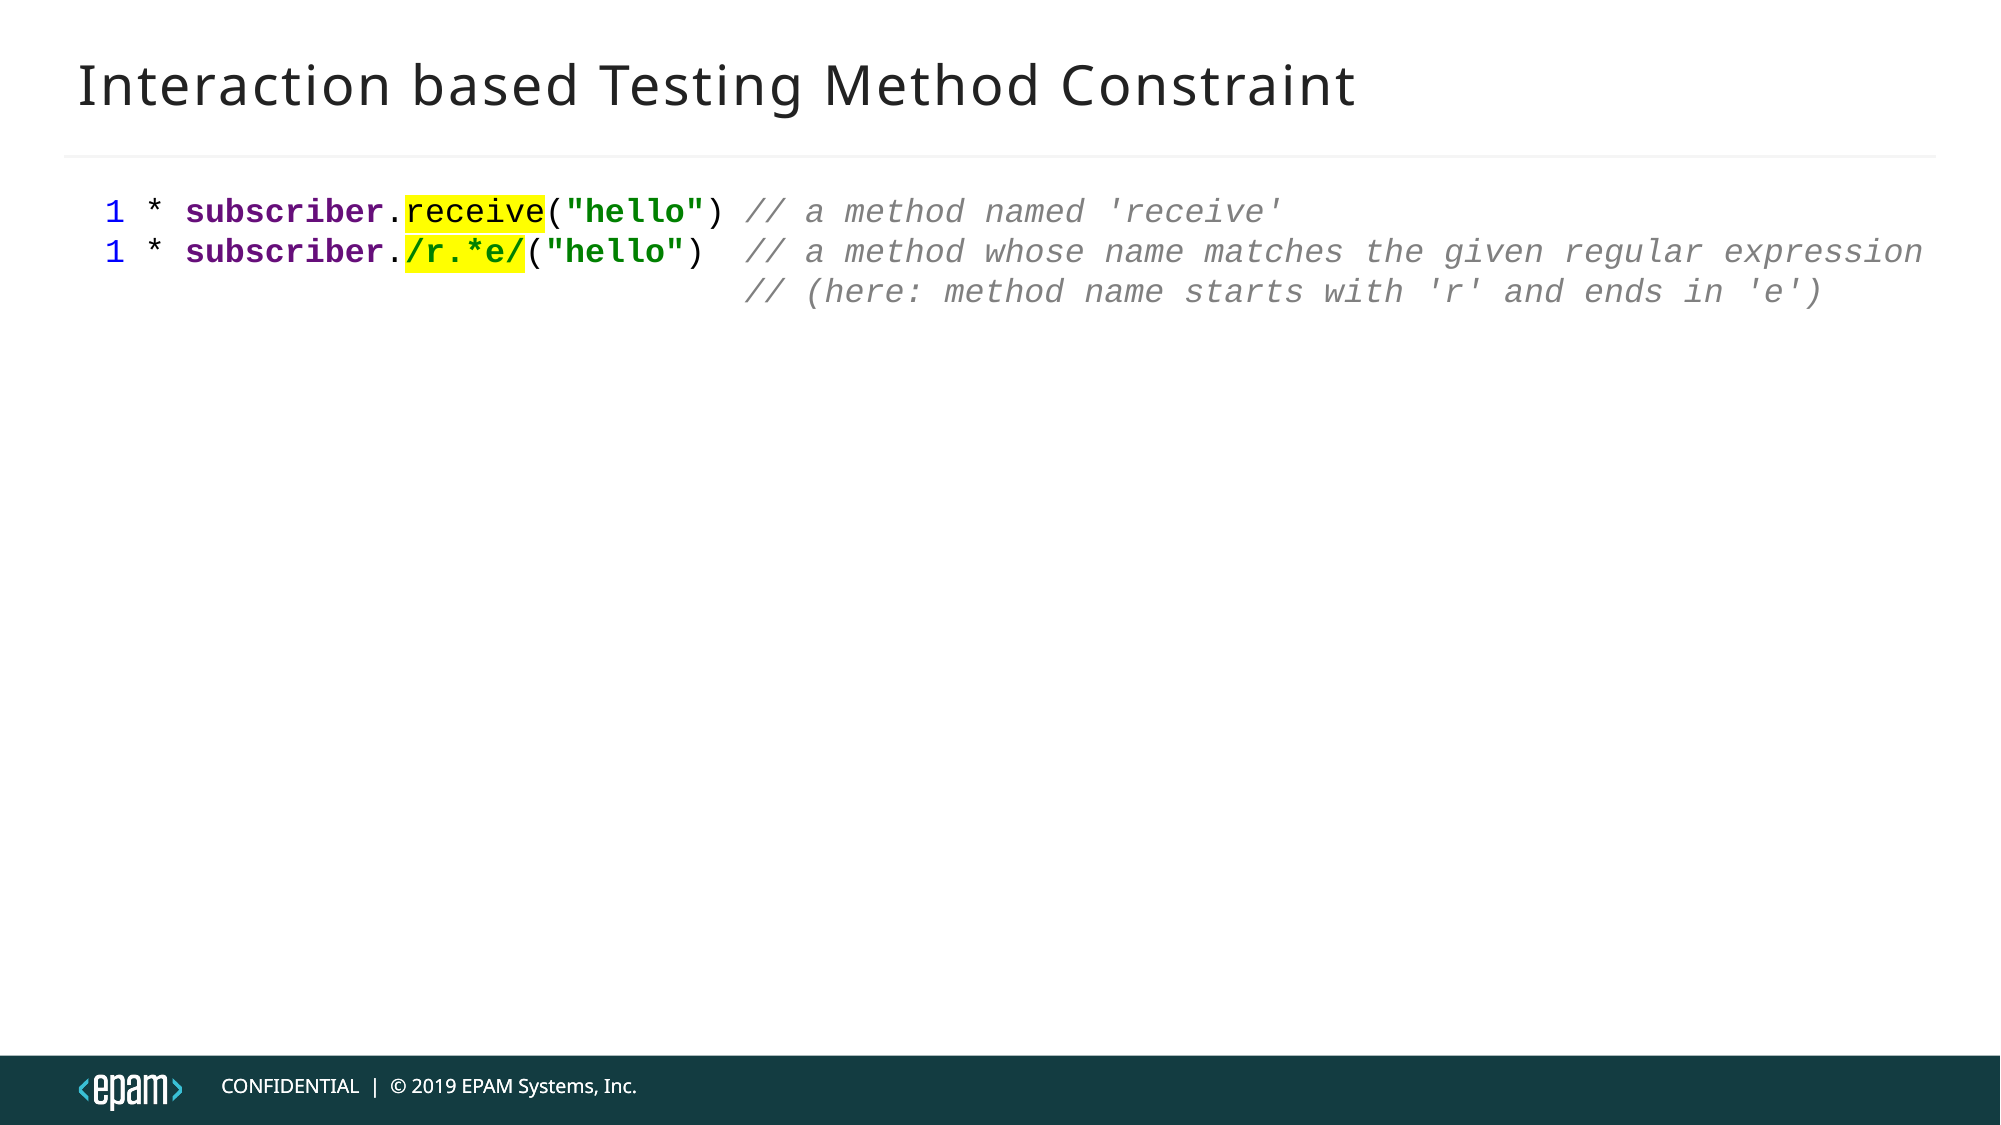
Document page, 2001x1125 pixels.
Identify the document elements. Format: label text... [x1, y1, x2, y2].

text_box 1 * subscriber.receive("hello") // a method named 'receive' 1 * subscriber./r.*e/("hello") // a method whose name matches the given regular expression // (here: method name starts with 'r' and ends in 'e') [90, 181, 1941, 317]
title Interaction based Testing Method Constraint [78, 50, 1922, 116]
text_box CONFIDENTIAL | © 2019 EPAM Systems, Inc. [206, 1066, 737, 1105]
